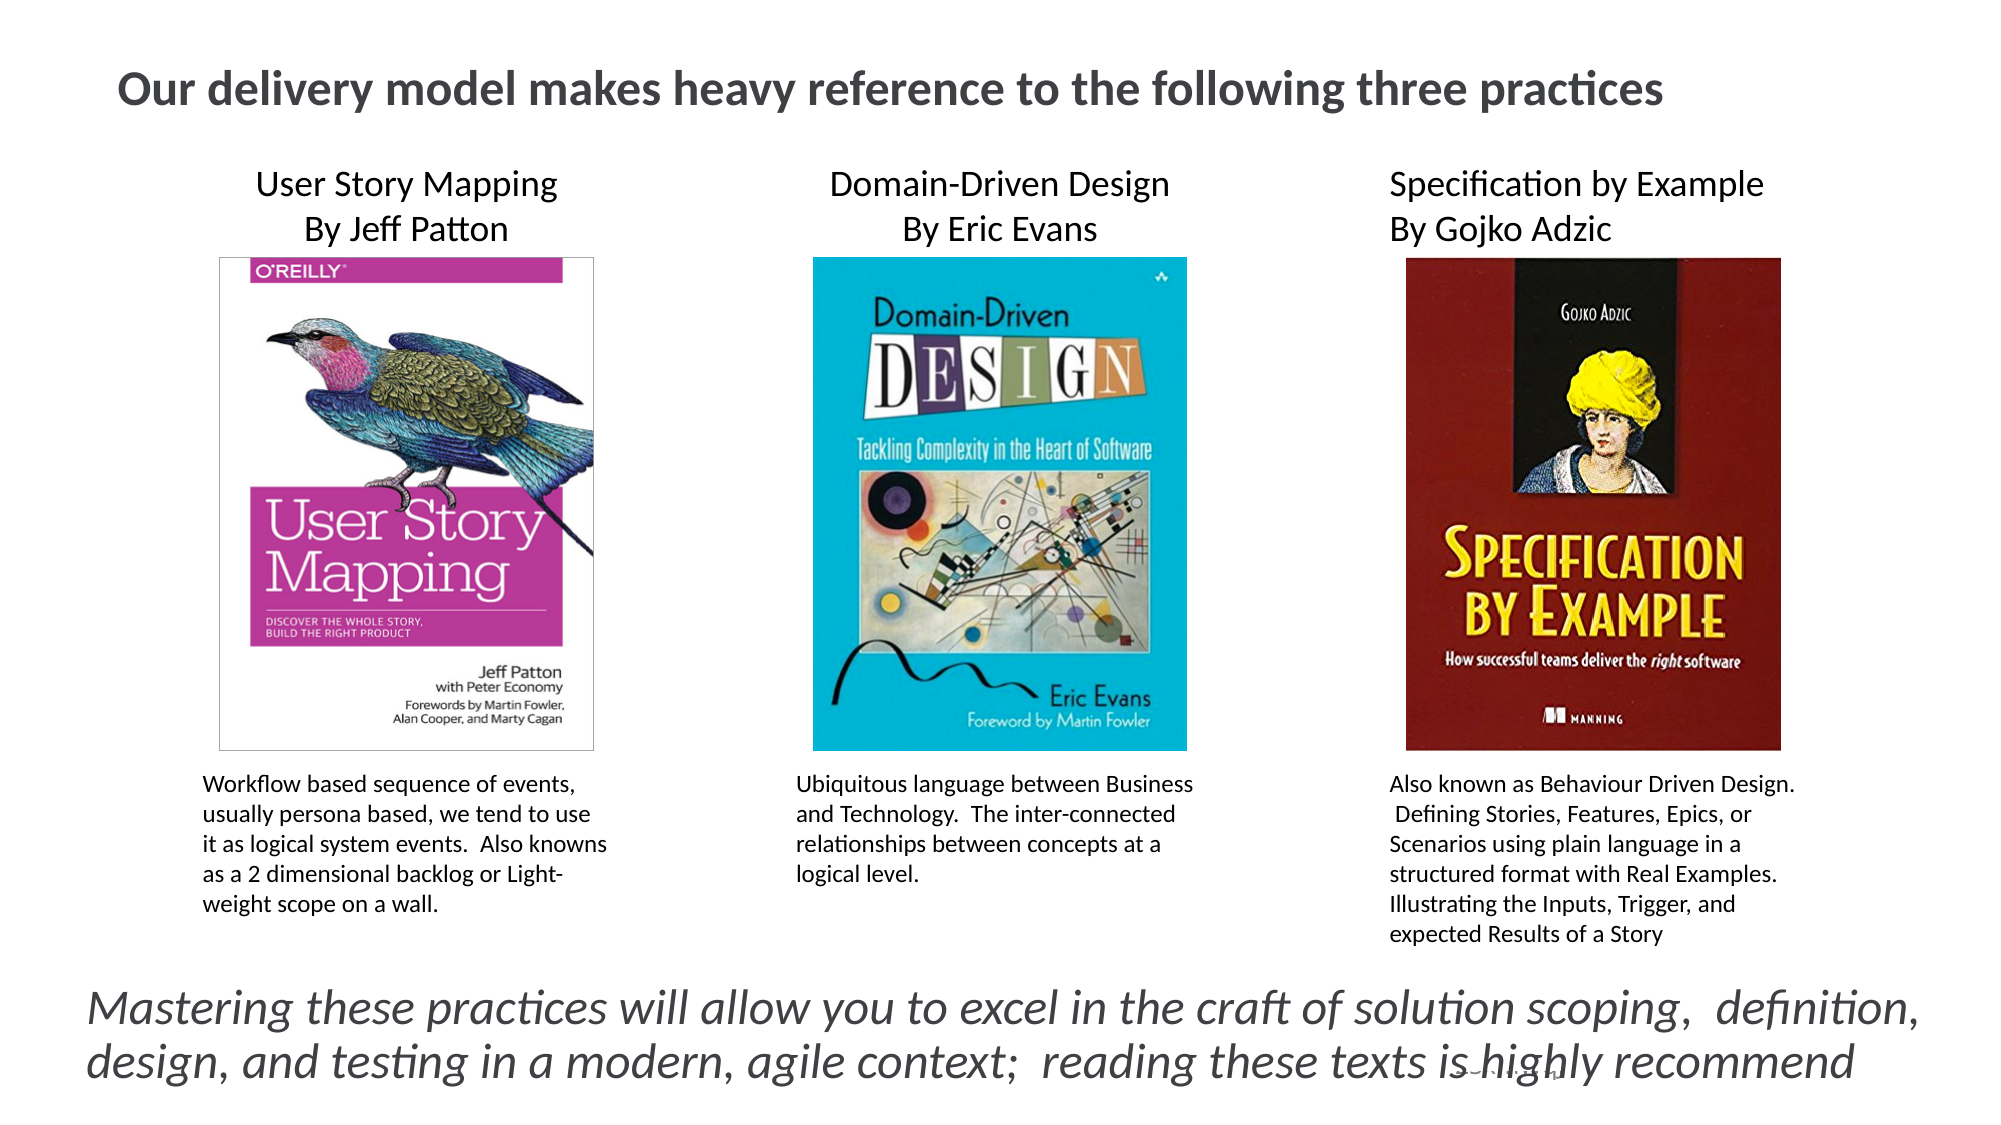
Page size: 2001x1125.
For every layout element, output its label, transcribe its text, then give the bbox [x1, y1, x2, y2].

picture [1406, 257, 1781, 751]
text_box User Story Mapping By Jeff Patton [187, 151, 626, 258]
picture [813, 257, 1187, 751]
text_box Specification by Example By Gojko Adzic [1374, 151, 1813, 258]
text_box Workflow based sequence of events, usually persona based, we tend to use it as logical system events. Also knowns as a 2 dimensional backlog or Light-weight scope on a wall. [187, 760, 626, 973]
text_box Ubiquitous language between Business and Technology. The inter-connected relationships between concepts at a logical level. [781, 760, 1220, 897]
title Our delivery model makes heavy reference to the following three practices [102, 54, 1890, 152]
picture [219, 257, 595, 751]
text_box https://bit.ly/2SxmWqJ [1440, 1071, 1710, 1088]
text_box Also known as Behaviour Driven Design. Defining Stories, Features, Epics, or Scenarios using plain language in a structured format with Real Examples. Illustrating the Inputs, Trigger, and expected Results of a Story [1374, 760, 1813, 958]
text_box Mastering these practices will allow you to excel in the craft of solution scoping, definition, design, and testing in a modern, agile context; reading these texts is highly recommend [71, 973, 1960, 1071]
text_box Domain-Driven Design By Eric Evans [781, 151, 1220, 258]
